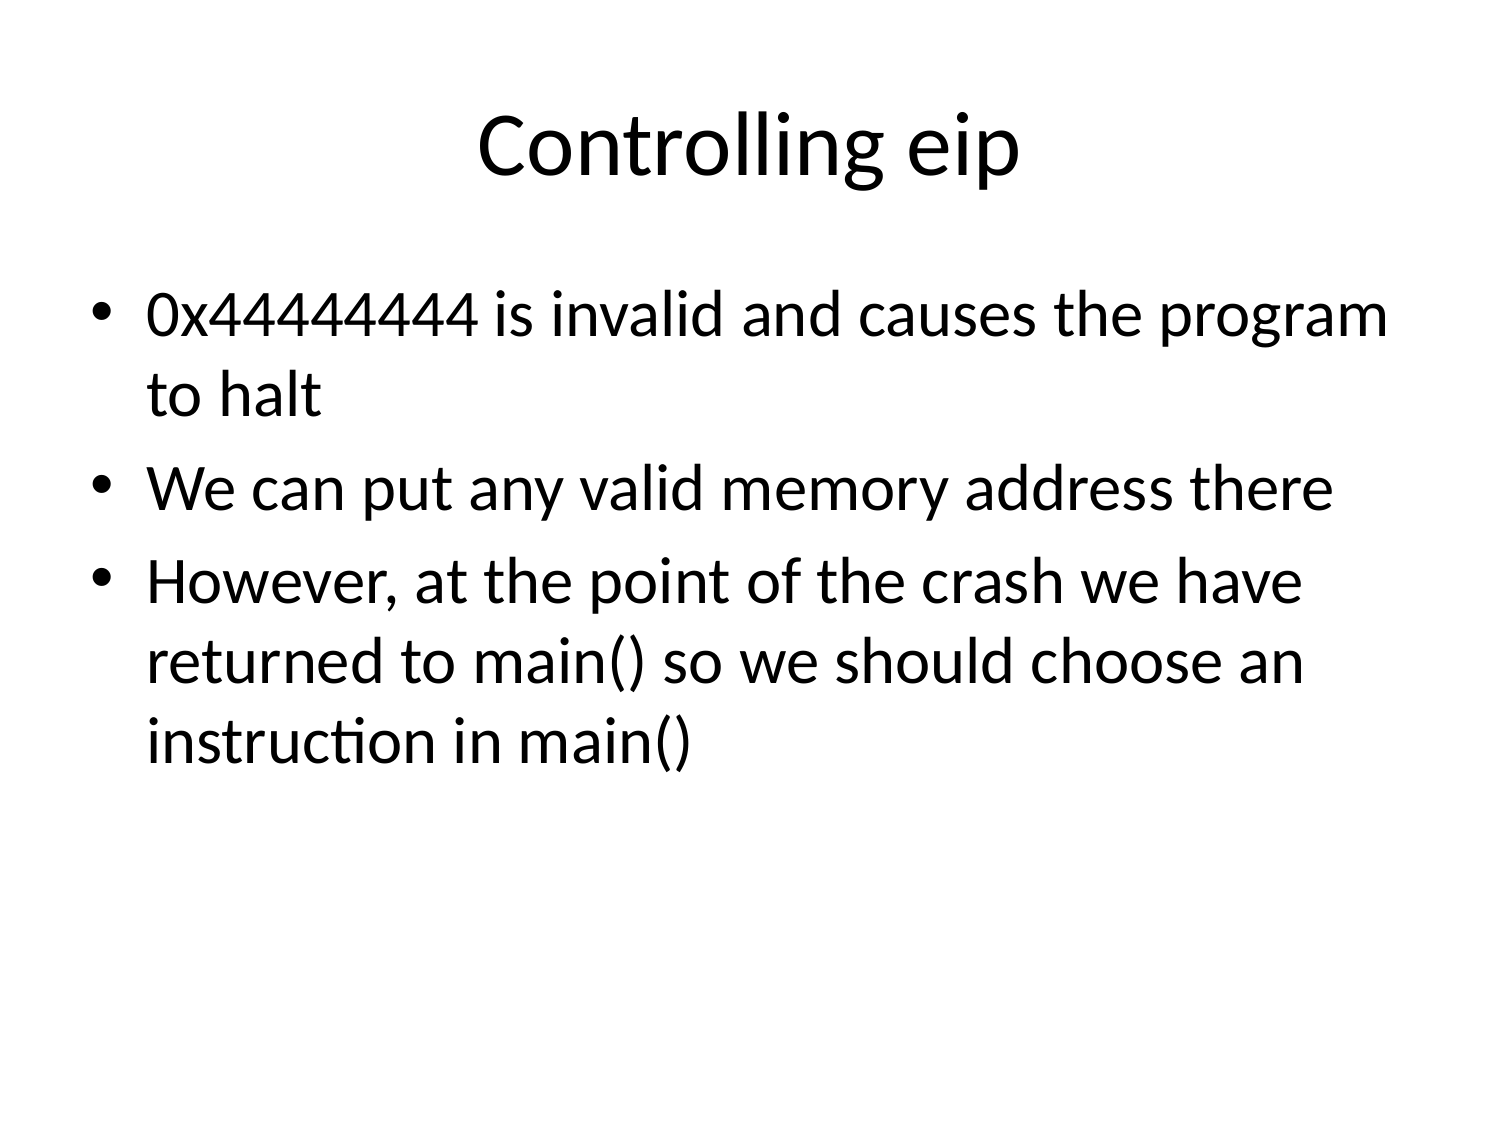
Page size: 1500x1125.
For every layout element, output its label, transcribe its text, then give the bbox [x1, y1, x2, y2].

list 0x44444444 is invalid and causes the program to halt We can put any valid memory address there However, at the point of the crash we have returned to main() so we should choose an instruction in main() [75, 262, 1425, 1005]
title Controlling eip [75, 45, 1425, 233]
